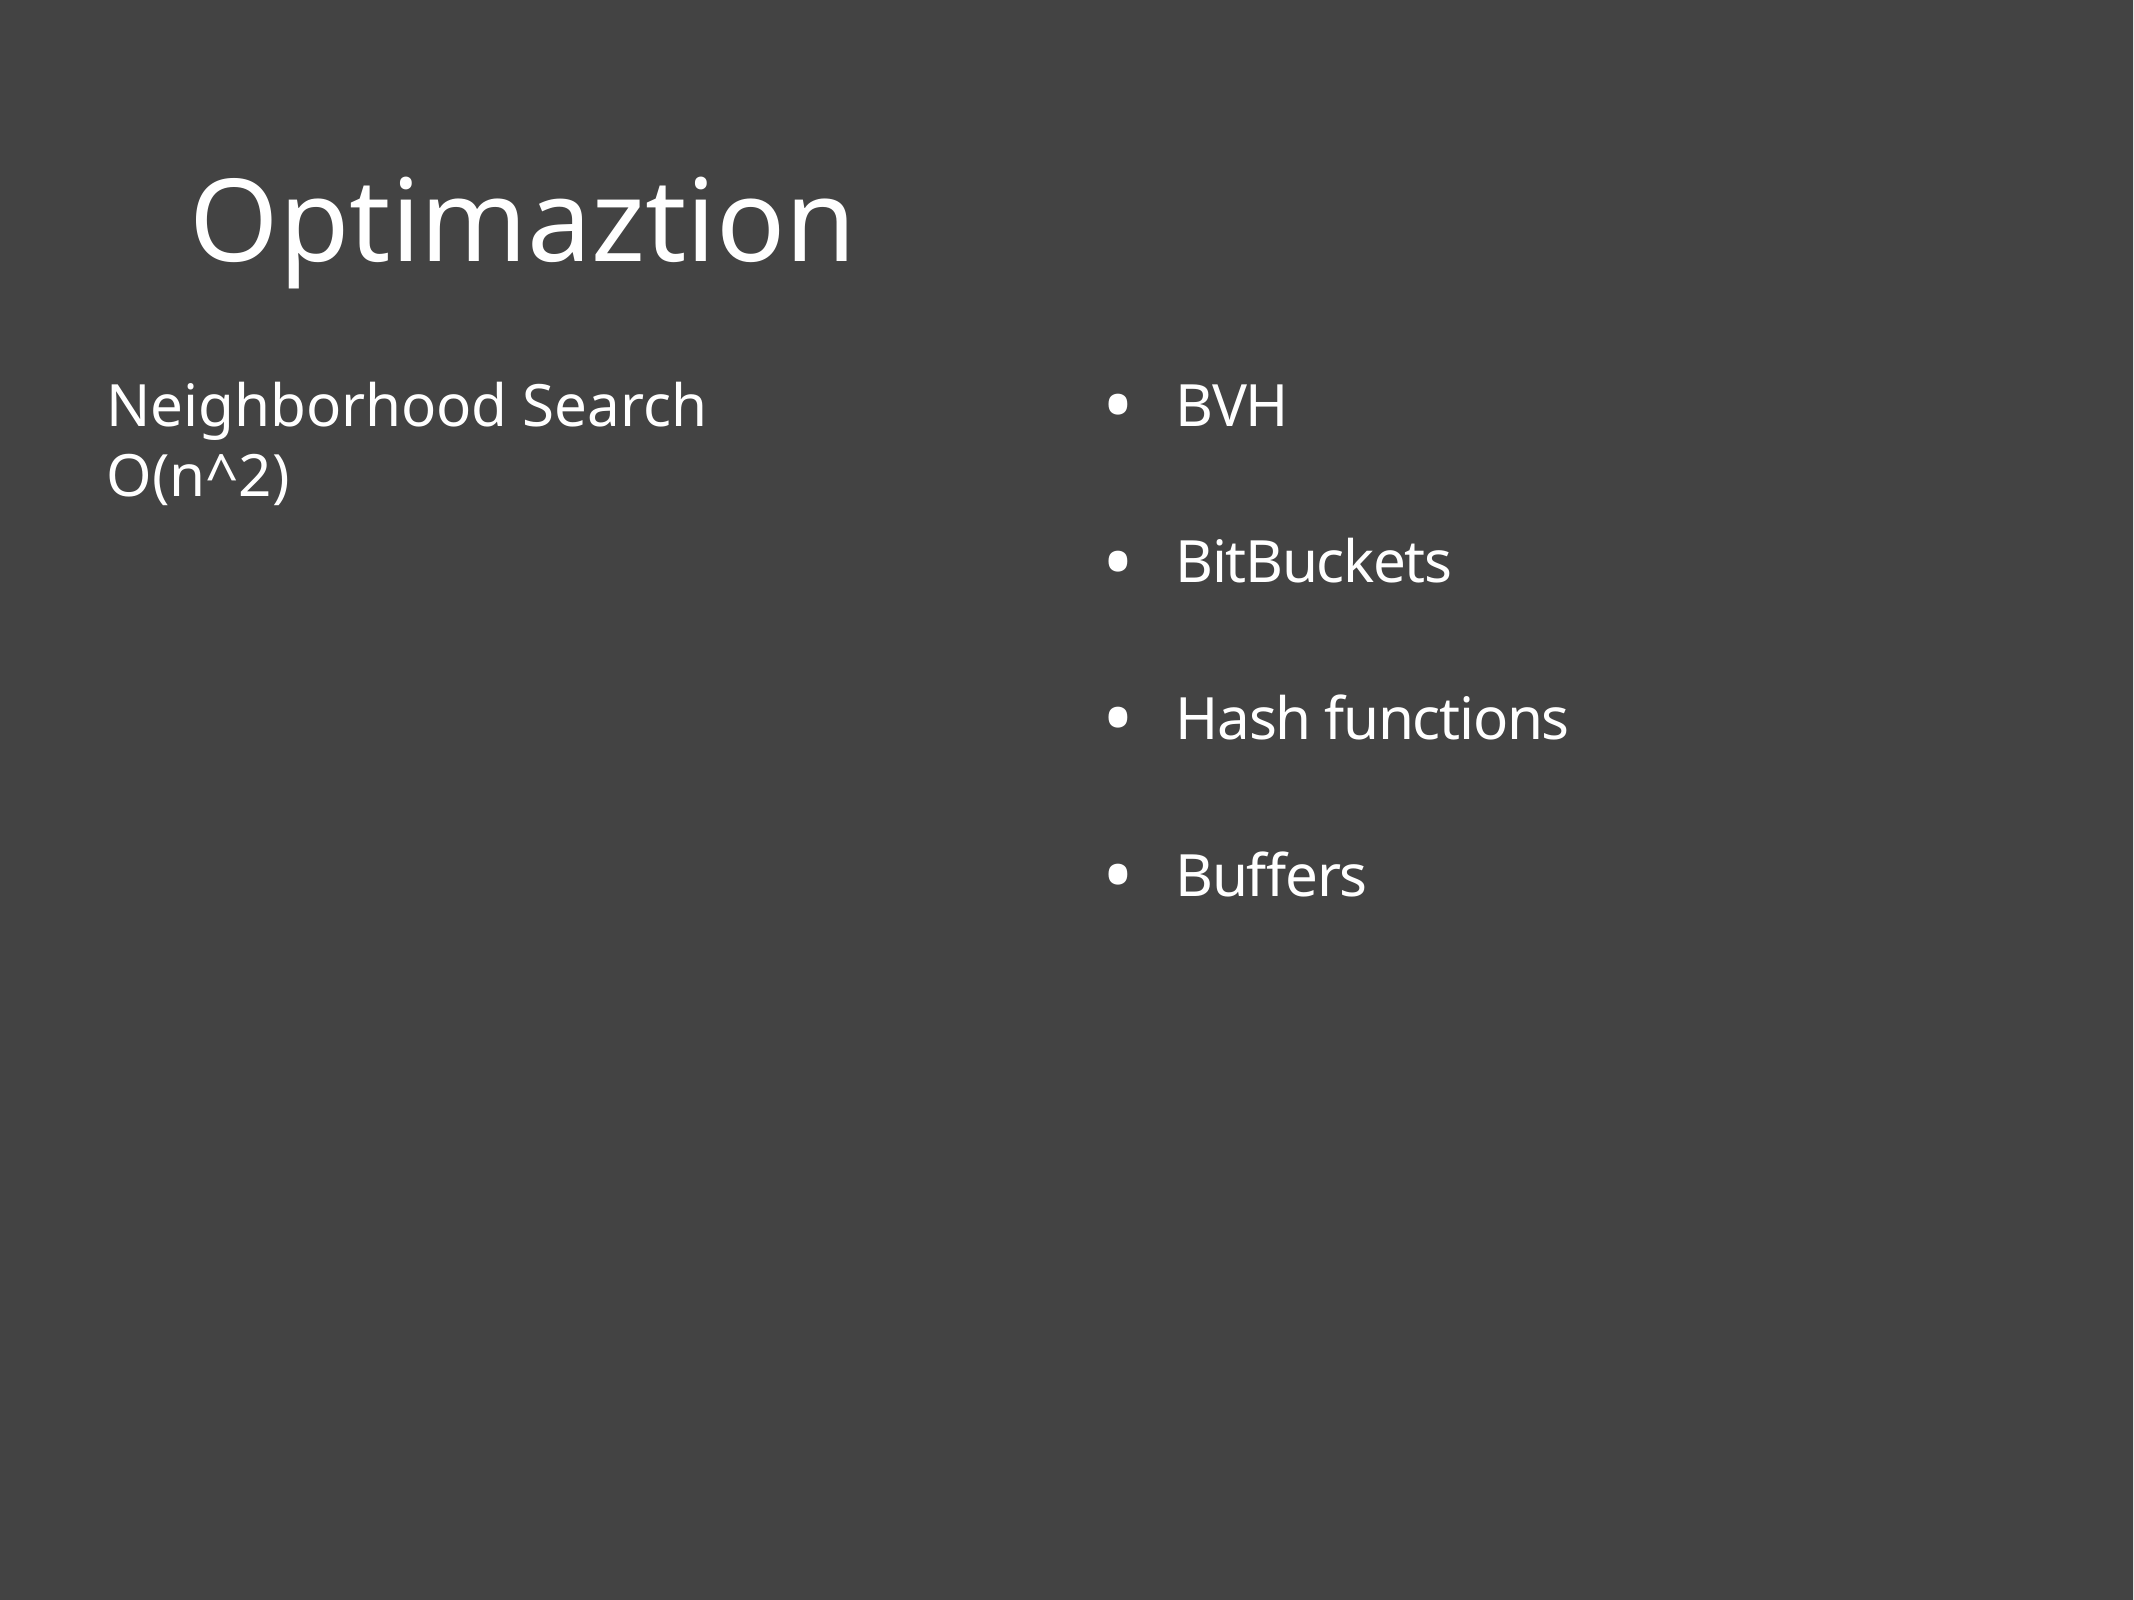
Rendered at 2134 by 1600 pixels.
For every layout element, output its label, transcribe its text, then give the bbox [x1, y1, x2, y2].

list Neighborhood Search O(n^2) [106, 368, 1035, 1238]
list BVH BitBuckets Hash functions Buffers [1098, 367, 2027, 1143]
title Optimaztion [189, 146, 1944, 286]
